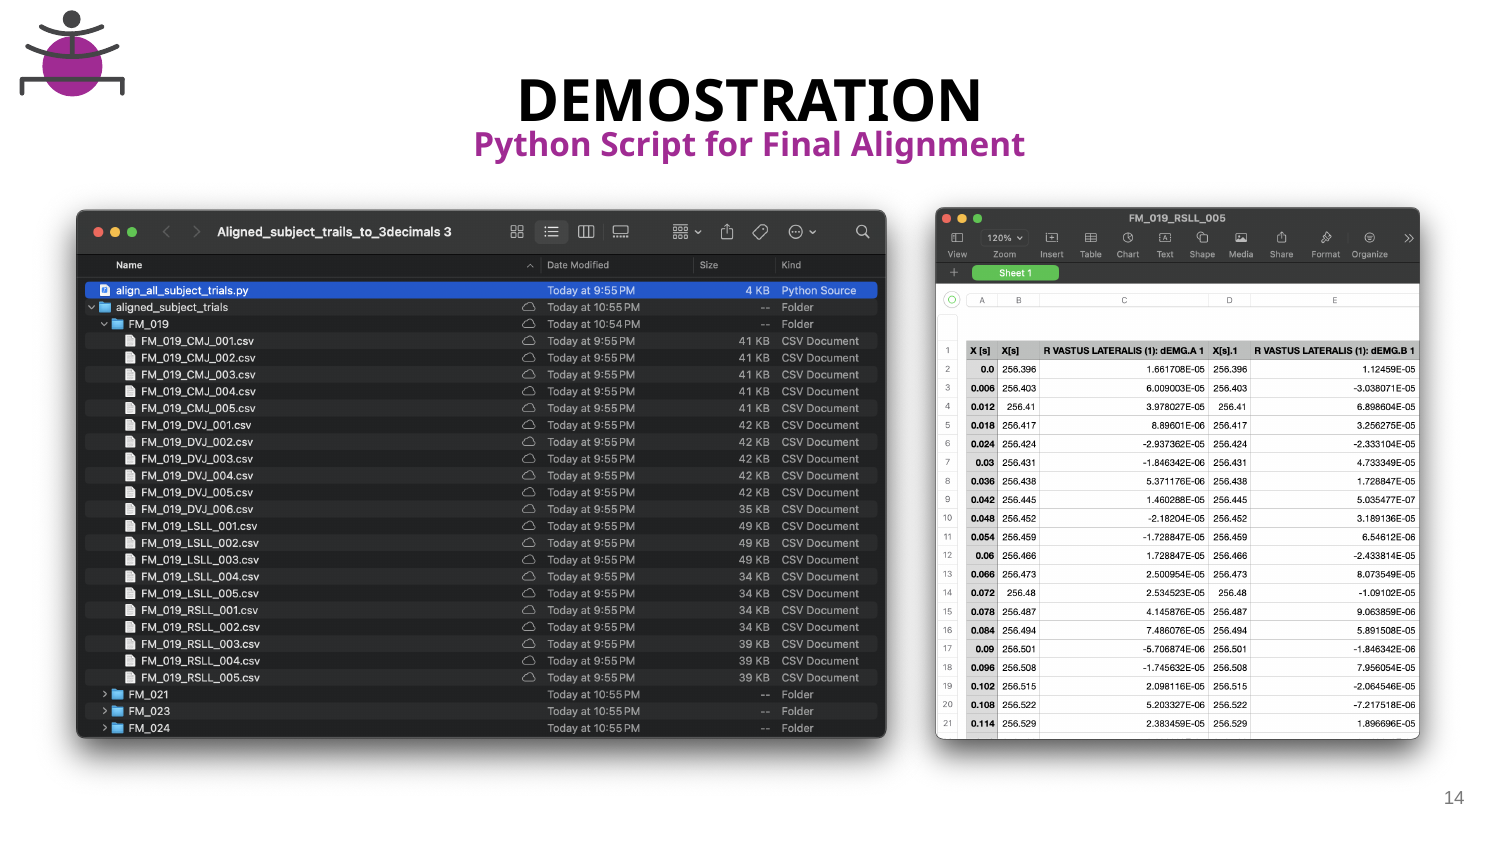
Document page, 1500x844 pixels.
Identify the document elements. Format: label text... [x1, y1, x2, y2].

slide_number 13 [1389, 764, 1480, 830]
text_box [19, 9, 126, 97]
picture [29, 177, 1464, 801]
text_box DEMOSTRATION [51, 48, 1449, 142]
text_box Python Script for Final Alignment [400, 101, 1099, 165]
